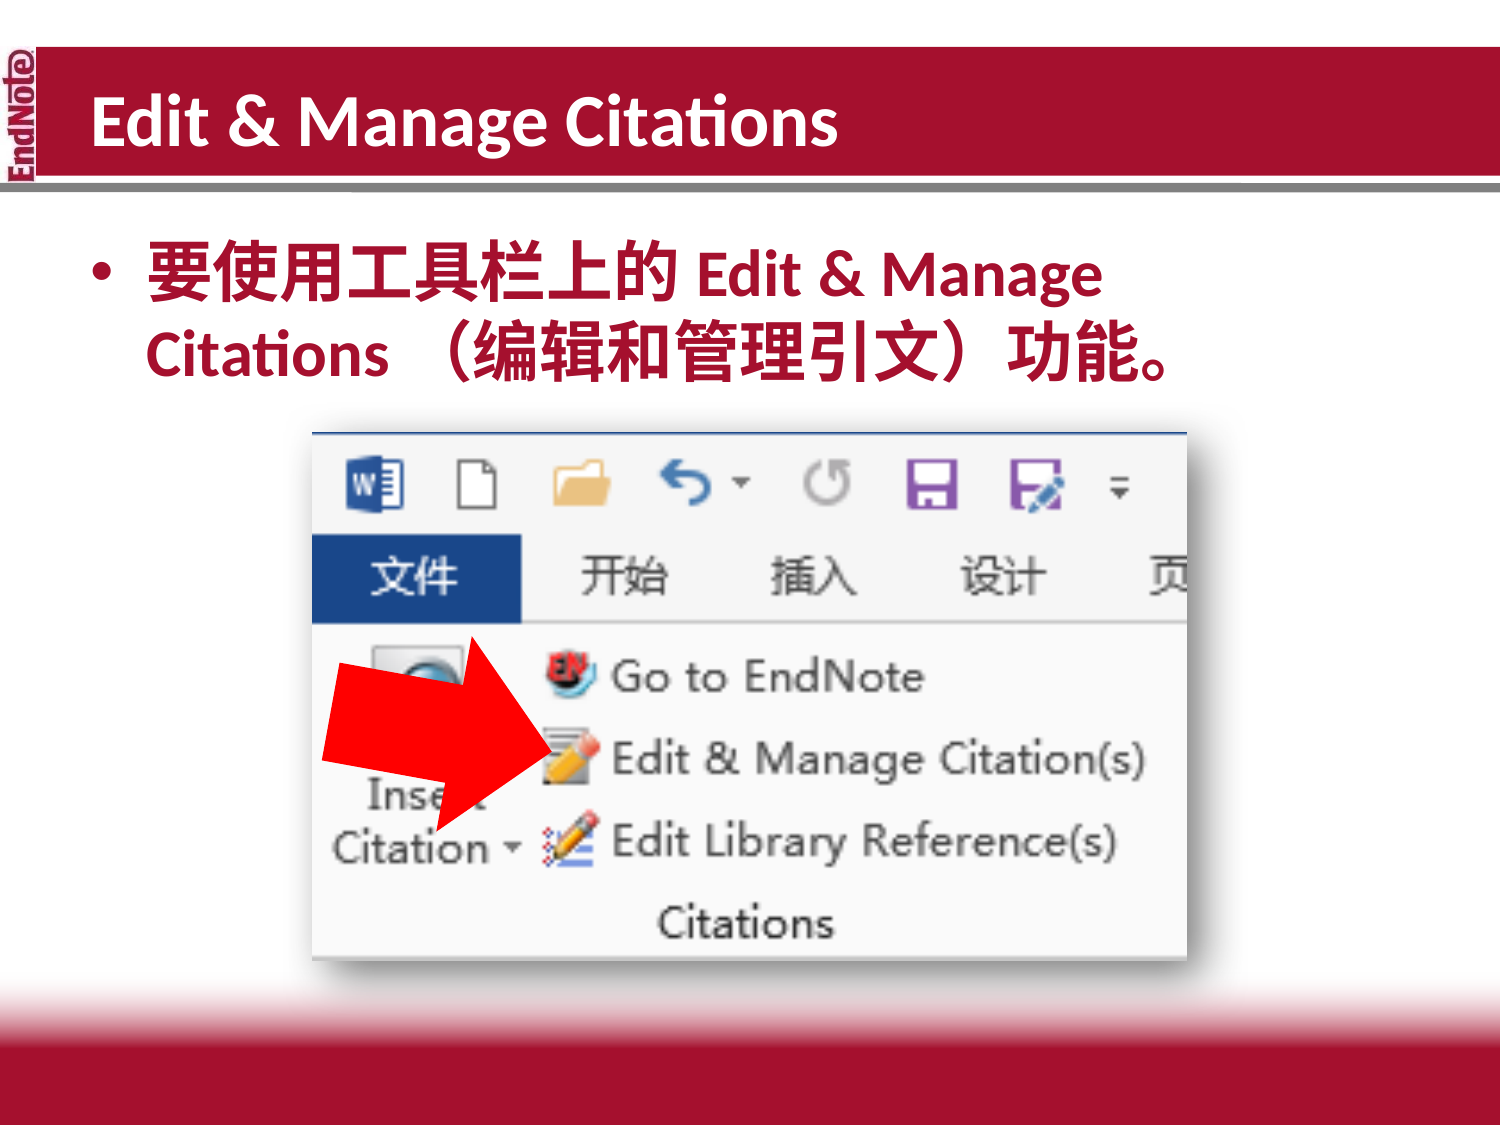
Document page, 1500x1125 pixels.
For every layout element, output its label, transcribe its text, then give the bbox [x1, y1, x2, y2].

picture [312, 432, 1188, 961]
title Edit & Manage Citations [74, 44, 1426, 188]
picture [0, 46, 36, 182]
list 要使用工具栏上的Edit & Manage Citations（编辑和管理引文）功能。 [74, 222, 1426, 1006]
